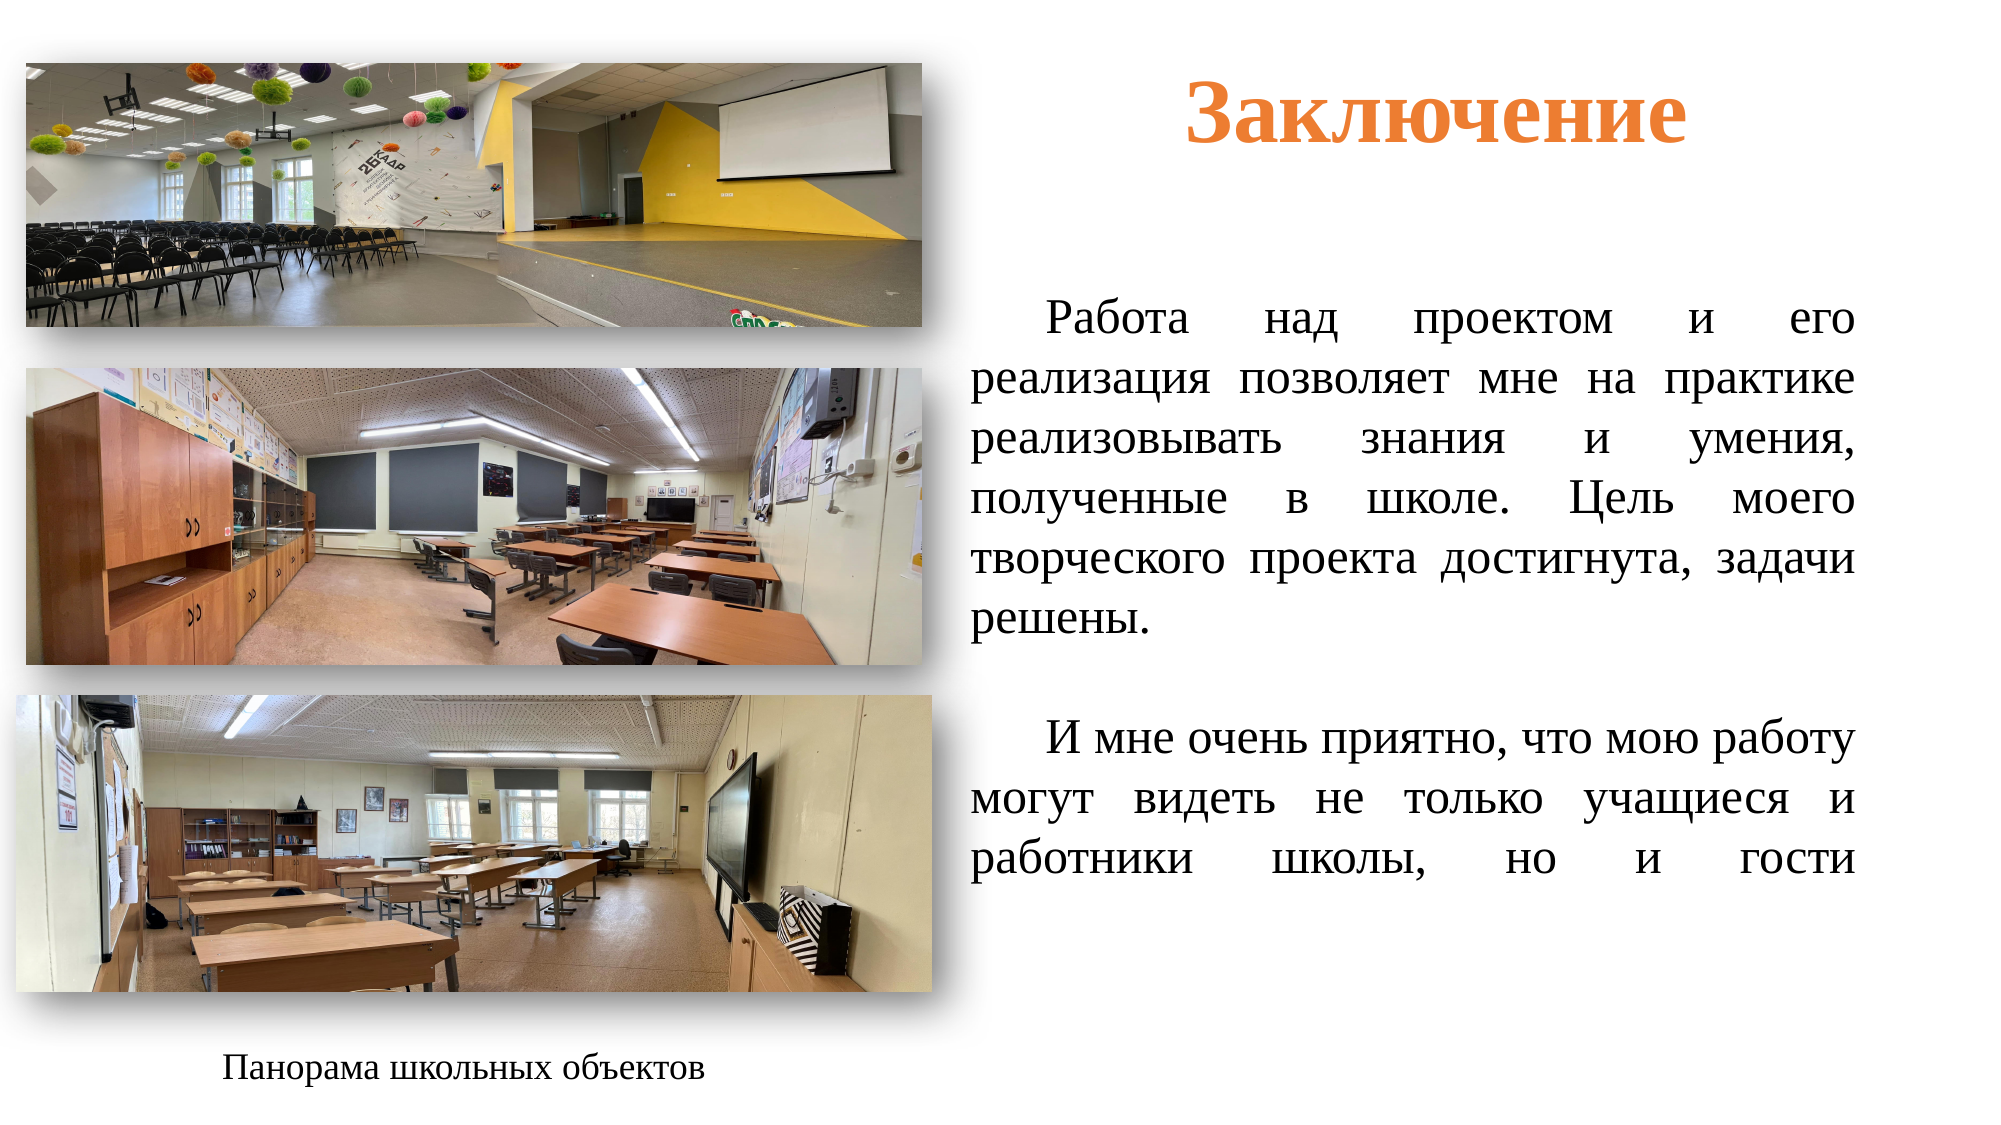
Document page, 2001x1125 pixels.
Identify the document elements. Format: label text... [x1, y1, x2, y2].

picture [26, 63, 922, 327]
text_box Работа над проектом и его реализация позволяет мне на практике реализовывать знания и умения, полученные в школе. Цель моего творческого проекта достигнута, задачи решены. И мне очень приятно, что мою работу могут видеть не только учащиеся и работники школы, но и гости [958, 275, 1871, 951]
picture [26, 368, 922, 665]
title Заключение [1169, 31, 1731, 194]
picture [16, 695, 932, 992]
text_box Панорама школьных объектов [61, 1039, 867, 1095]
